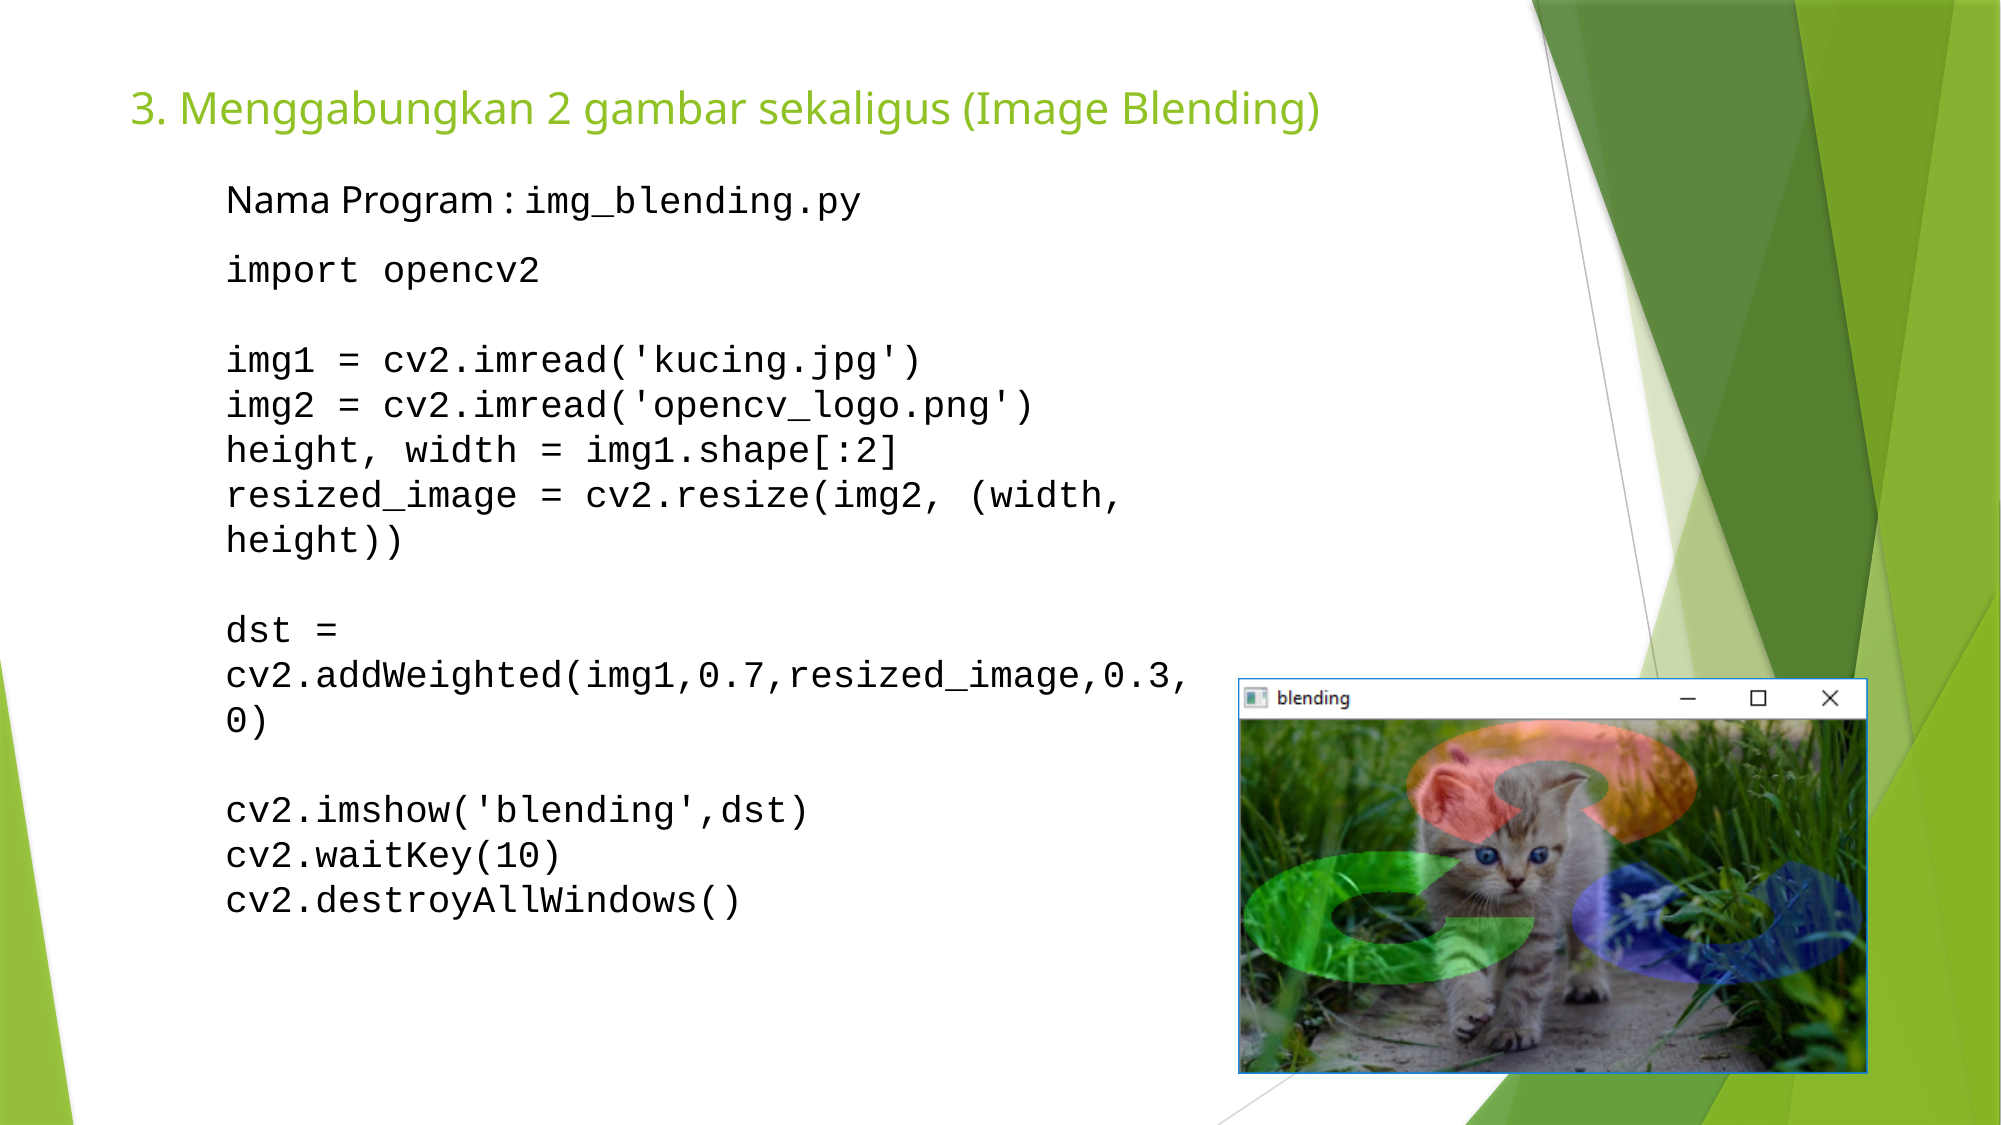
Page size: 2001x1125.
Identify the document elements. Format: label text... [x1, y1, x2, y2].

title 3. Menggabungkan 2 gambar sekaligus (Image Blending) [115, 72, 1526, 169]
text_box Nama Program : img_blending.py [210, 168, 959, 229]
text_box import opencv2 img1 = cv2.imread('kucing.jpg') img2 = cv2.imread('opencv_logo.png') height, width = img1.shape[:2] resized_image = cv2.resize(img2, (width, height)) dst = cv2.addWeighted(img1,0.7,resized_image,0.3,0) cv2.imshow('blending',dst) cv2.waitKey(10) cv2.destroyAllWindows() [210, 237, 1211, 928]
picture [1237, 678, 1869, 1075]
